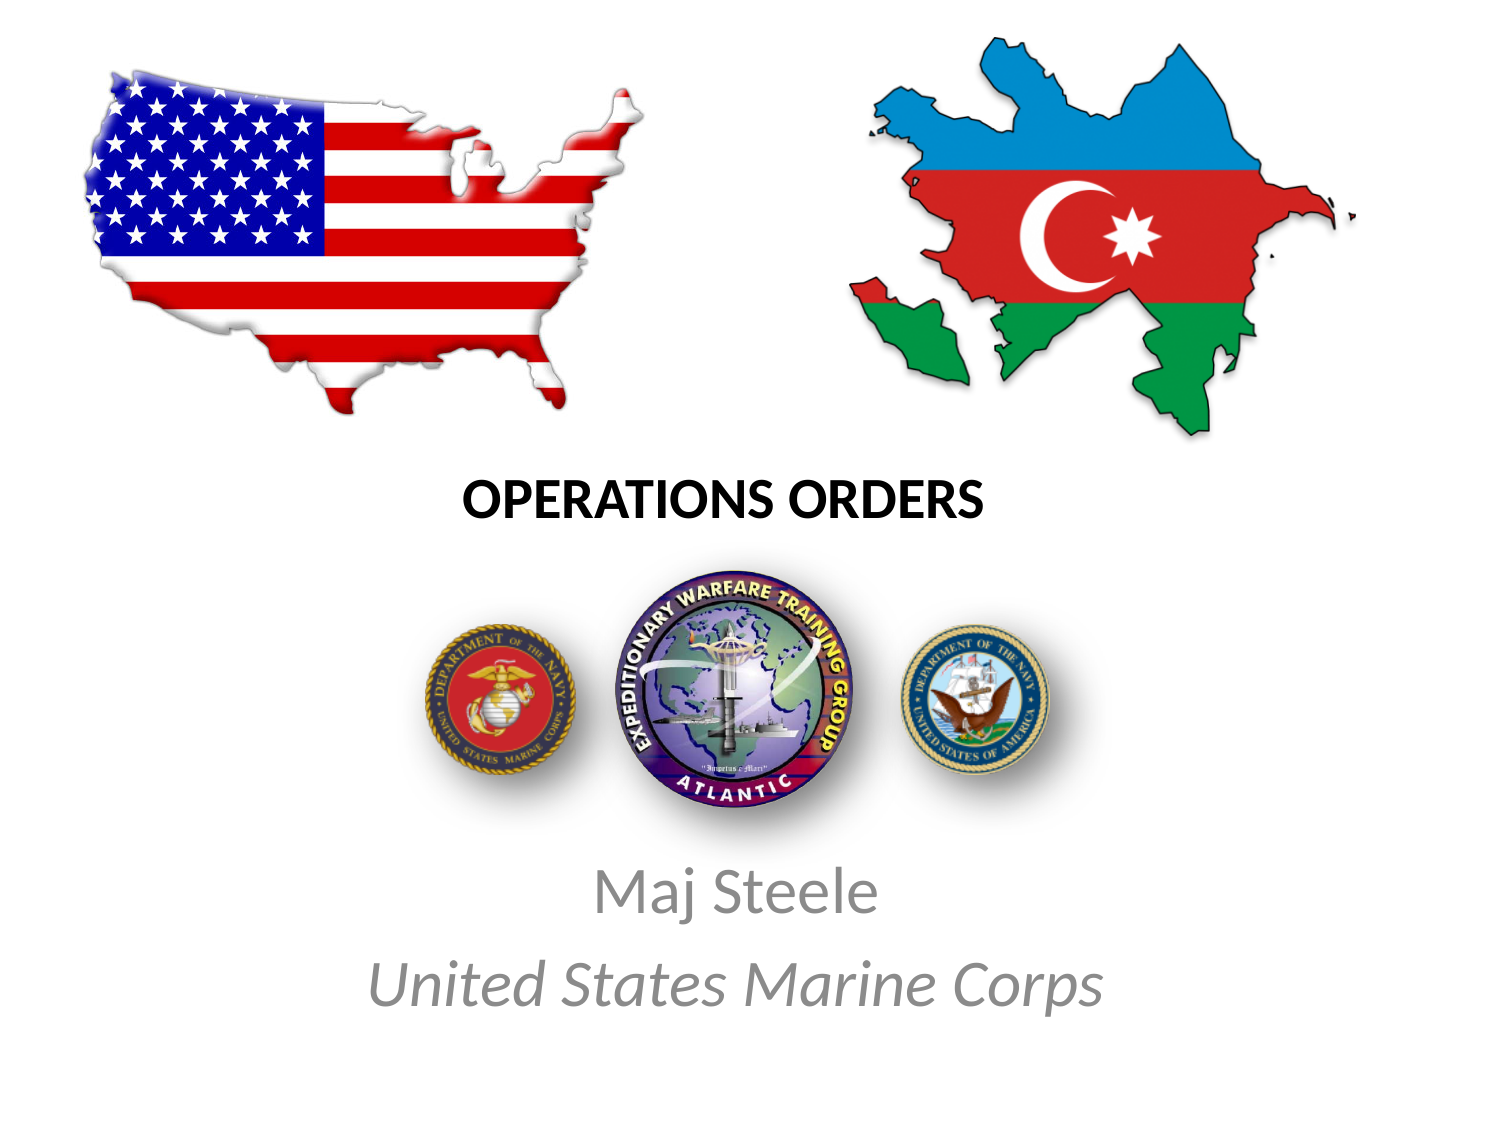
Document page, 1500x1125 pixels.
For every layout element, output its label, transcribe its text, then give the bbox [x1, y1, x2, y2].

picture [615, 570, 853, 809]
picture [899, 624, 1051, 776]
picture [424, 624, 576, 776]
picture [849, 37, 1356, 437]
title Operations orders [37, 375, 1438, 617]
subtitle Maj Steele United States Marine Corps [211, 839, 1262, 1125]
picture [74, 62, 653, 426]
